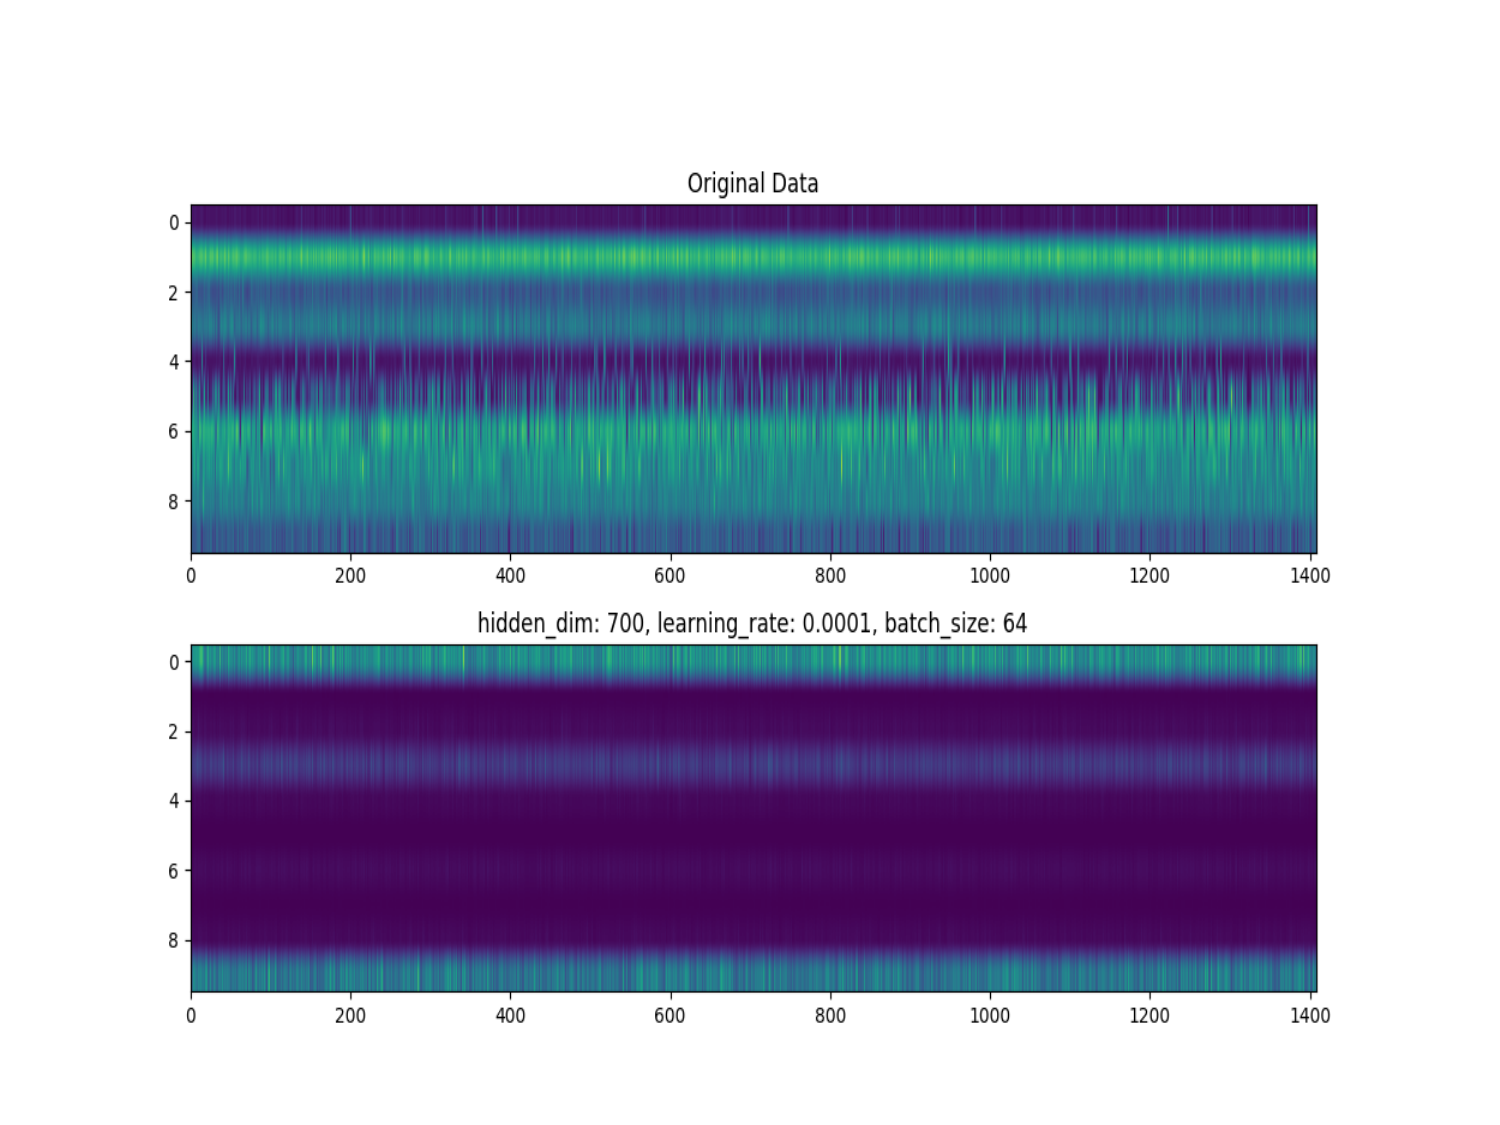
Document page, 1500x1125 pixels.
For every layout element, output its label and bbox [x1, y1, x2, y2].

picture [149, 149, 1351, 1051]
